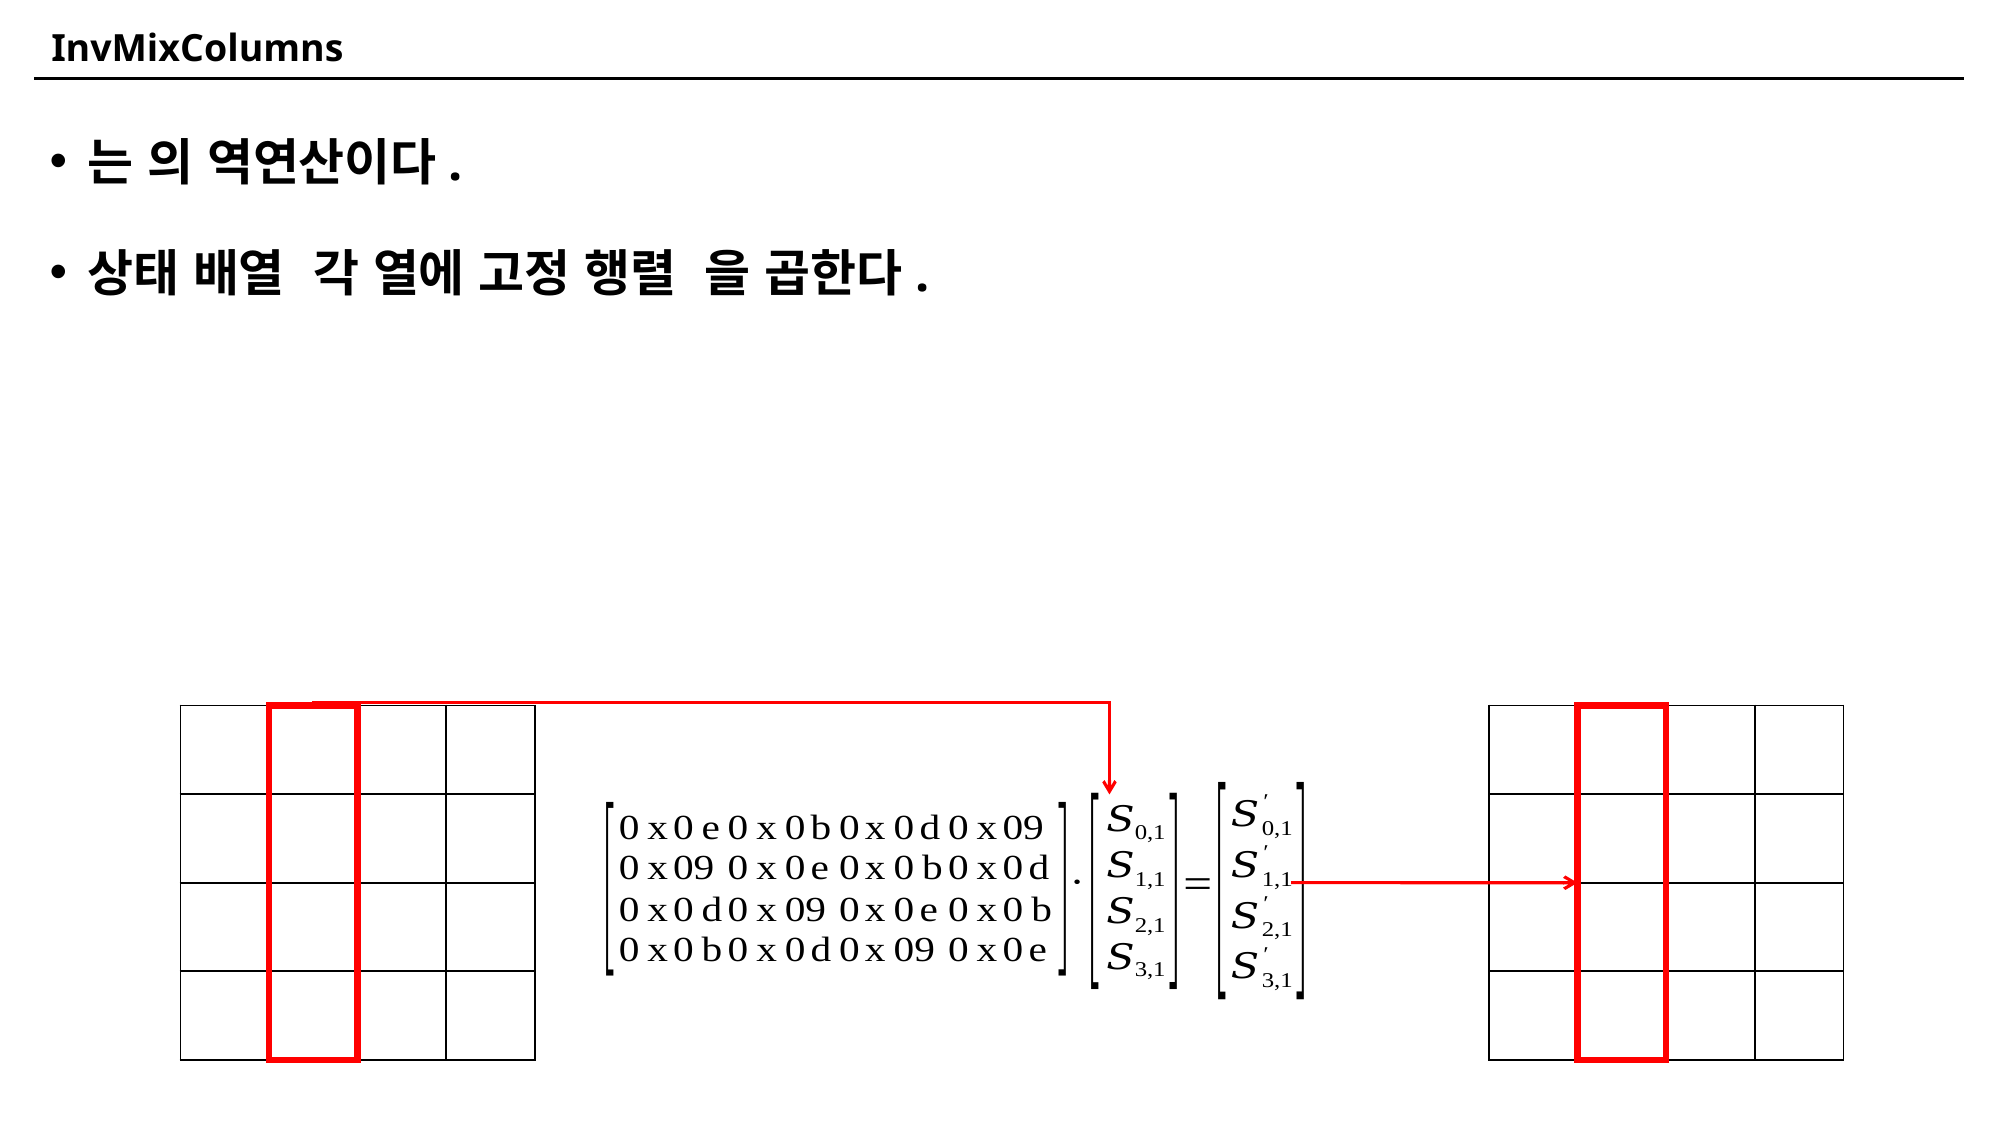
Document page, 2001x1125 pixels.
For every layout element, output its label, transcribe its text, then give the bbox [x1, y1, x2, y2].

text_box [666, 351, 757, 1125]
title InvMixColumns [36, 18, 1762, 79]
text_box [1182, 784, 1286, 982]
text_box [1057, 793, 1162, 991]
text_box [1576, 704, 1668, 1061]
text_box [267, 704, 359, 1061]
